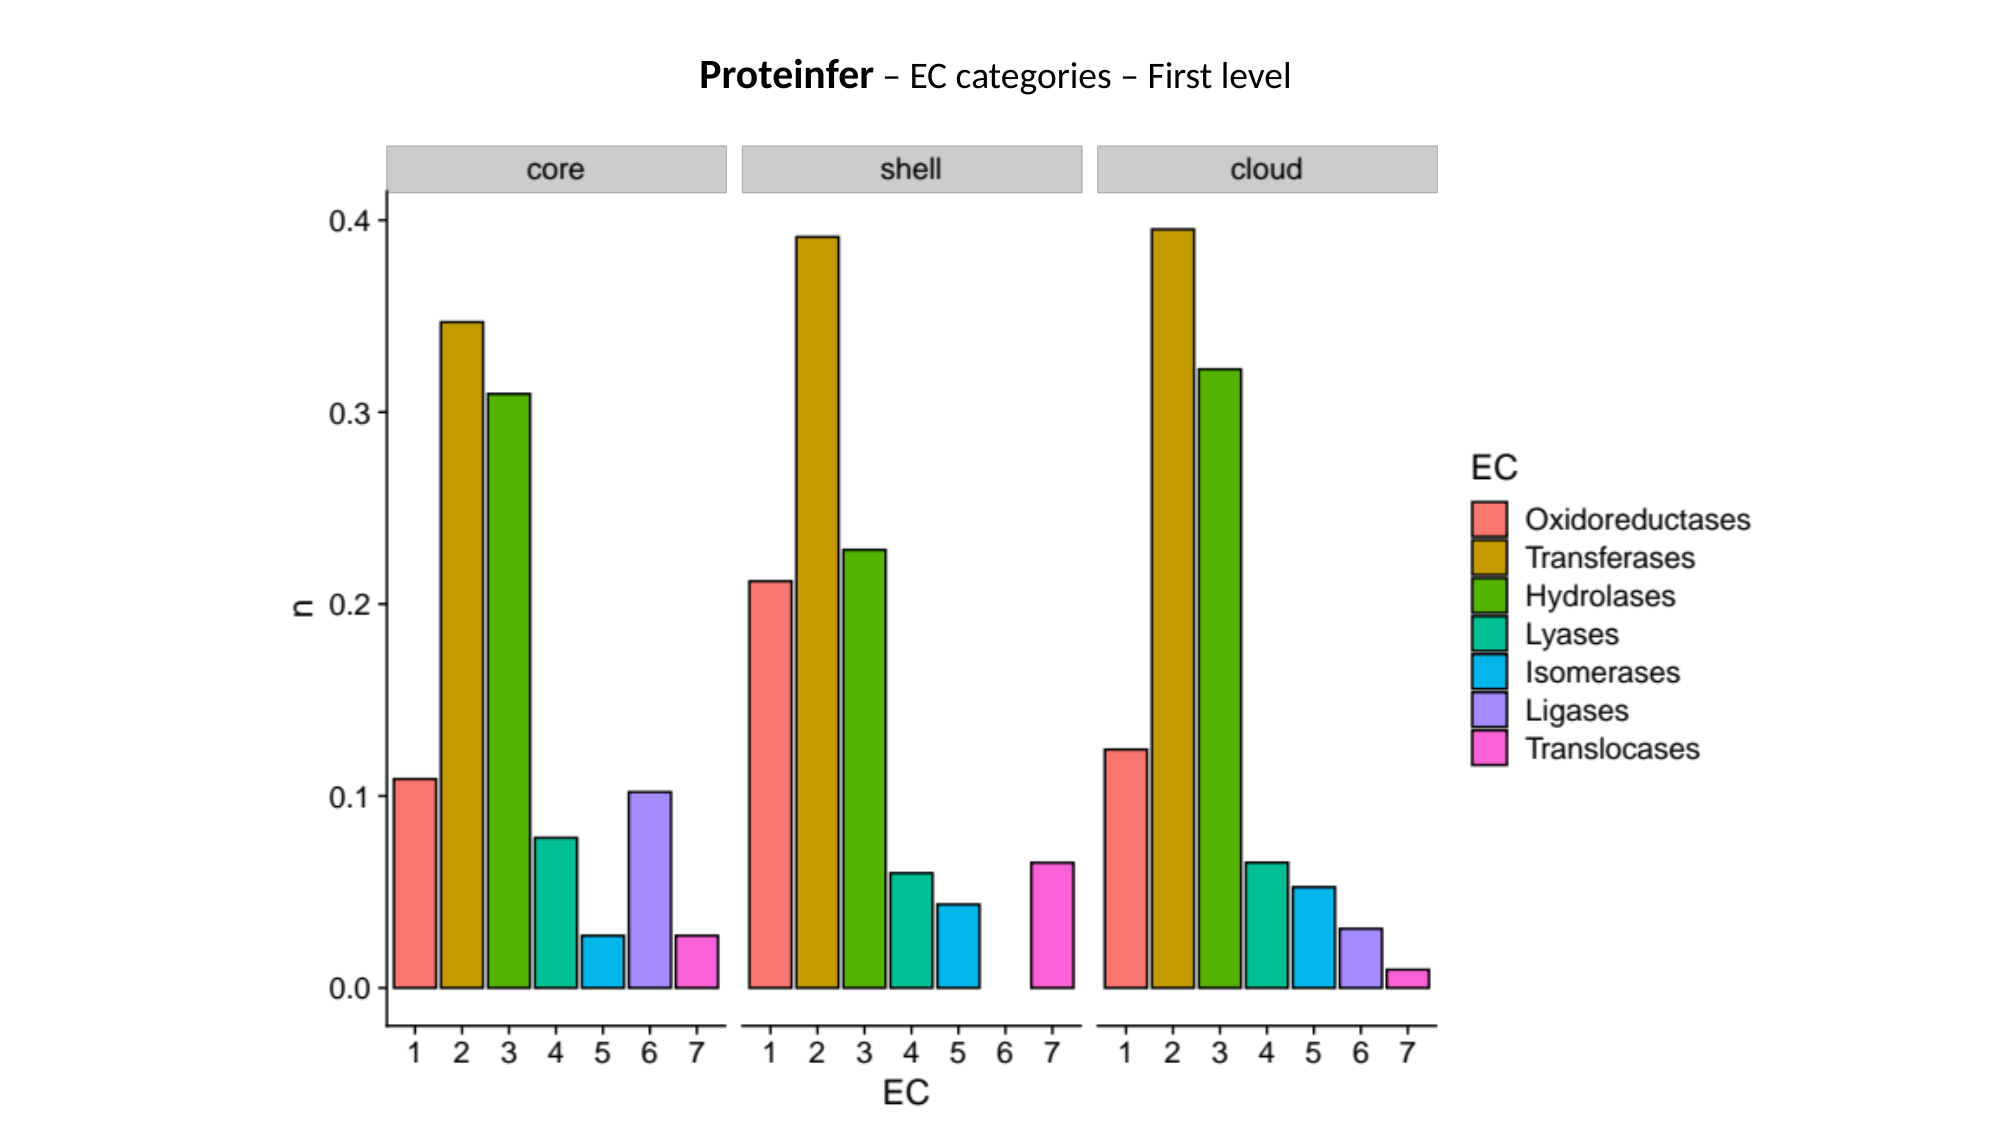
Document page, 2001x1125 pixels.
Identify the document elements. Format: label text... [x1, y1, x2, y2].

picture [271, 129, 1765, 1125]
text_box Proteinfer – EC categories – First level [0, 39, 2000, 104]
